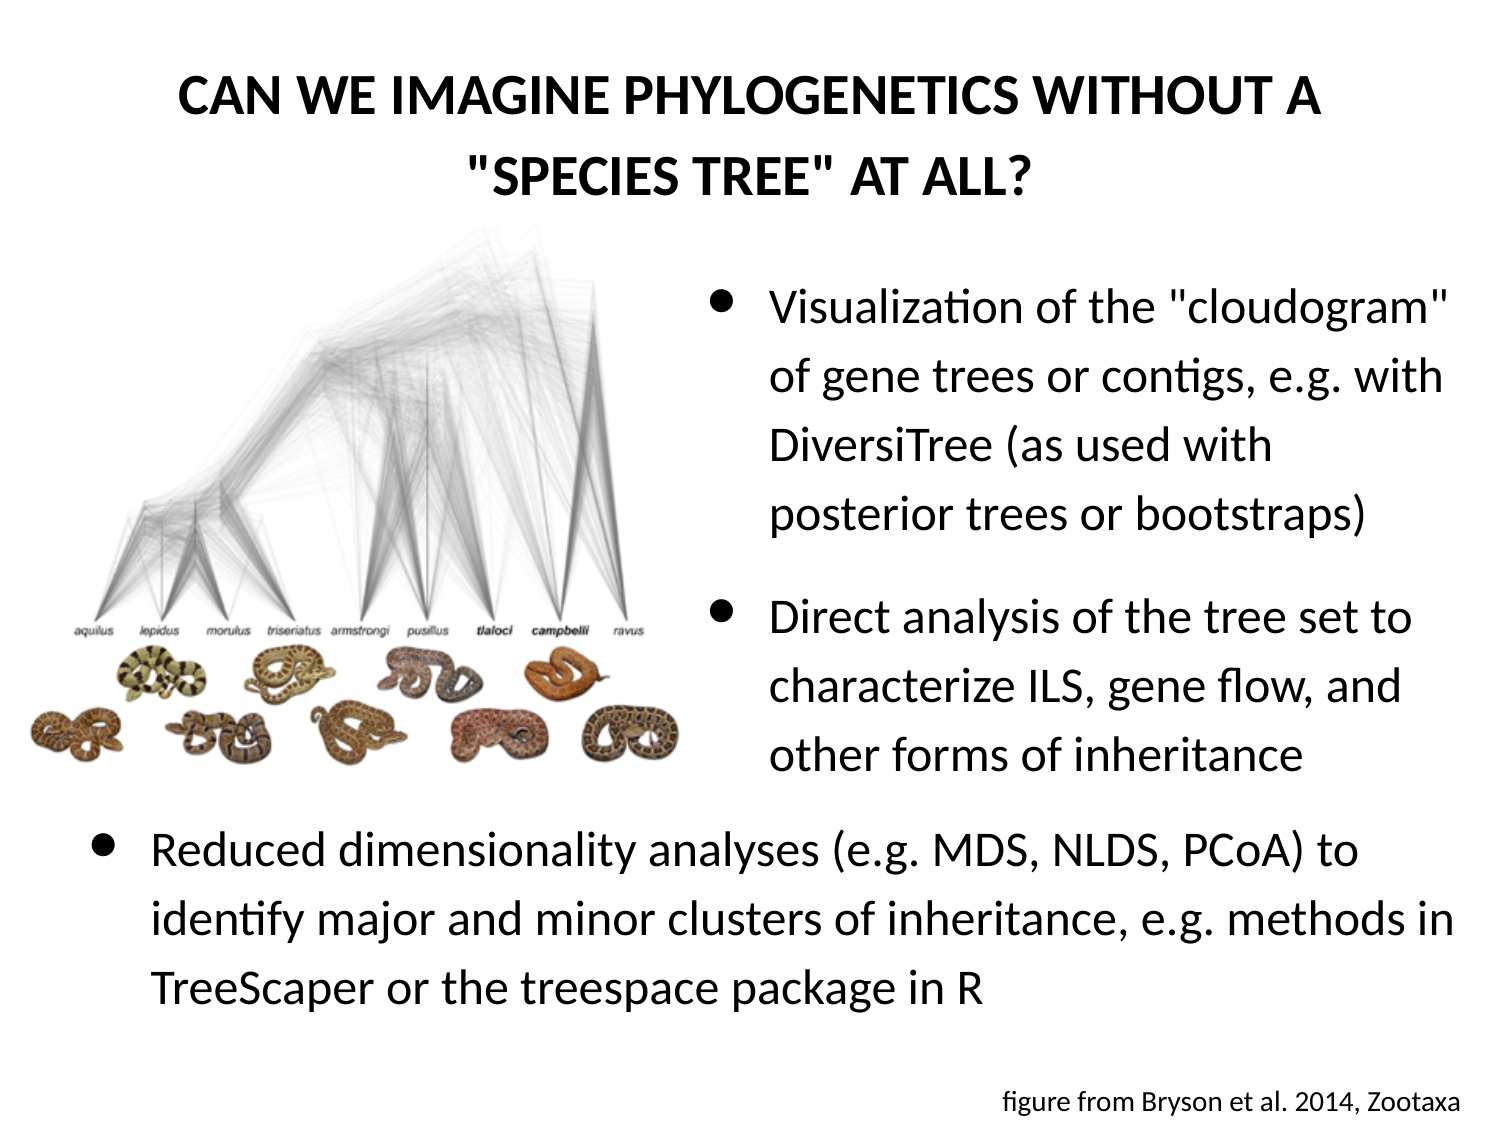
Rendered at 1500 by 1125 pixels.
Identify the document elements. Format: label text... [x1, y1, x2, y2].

title CAN WE IMAGINE PHYLOGENETICS WITHOUT A "SPECIES TREE" AT ALL? [75, 32, 1425, 220]
picture [24, 221, 721, 779]
text_box figure from Bryson et al. 2014, Zootaxa [987, 1074, 1494, 1125]
text_box Reduced dimensionality analyses (e.g. MDS, NLDS, PCoA) to identify major and minor clusters of inheritance, e.g. methods in TreeScaper or the treespace package in R [60, 792, 1478, 1054]
text_box Visualization of the "cloudogram" of gene trees or contigs, e.g. with DiversiTree (as used with posterior trees or bootstraps) Direct analysis of the tree set to characterize ILS, gene flow, and other forms of inheritance [724, 249, 1478, 766]
